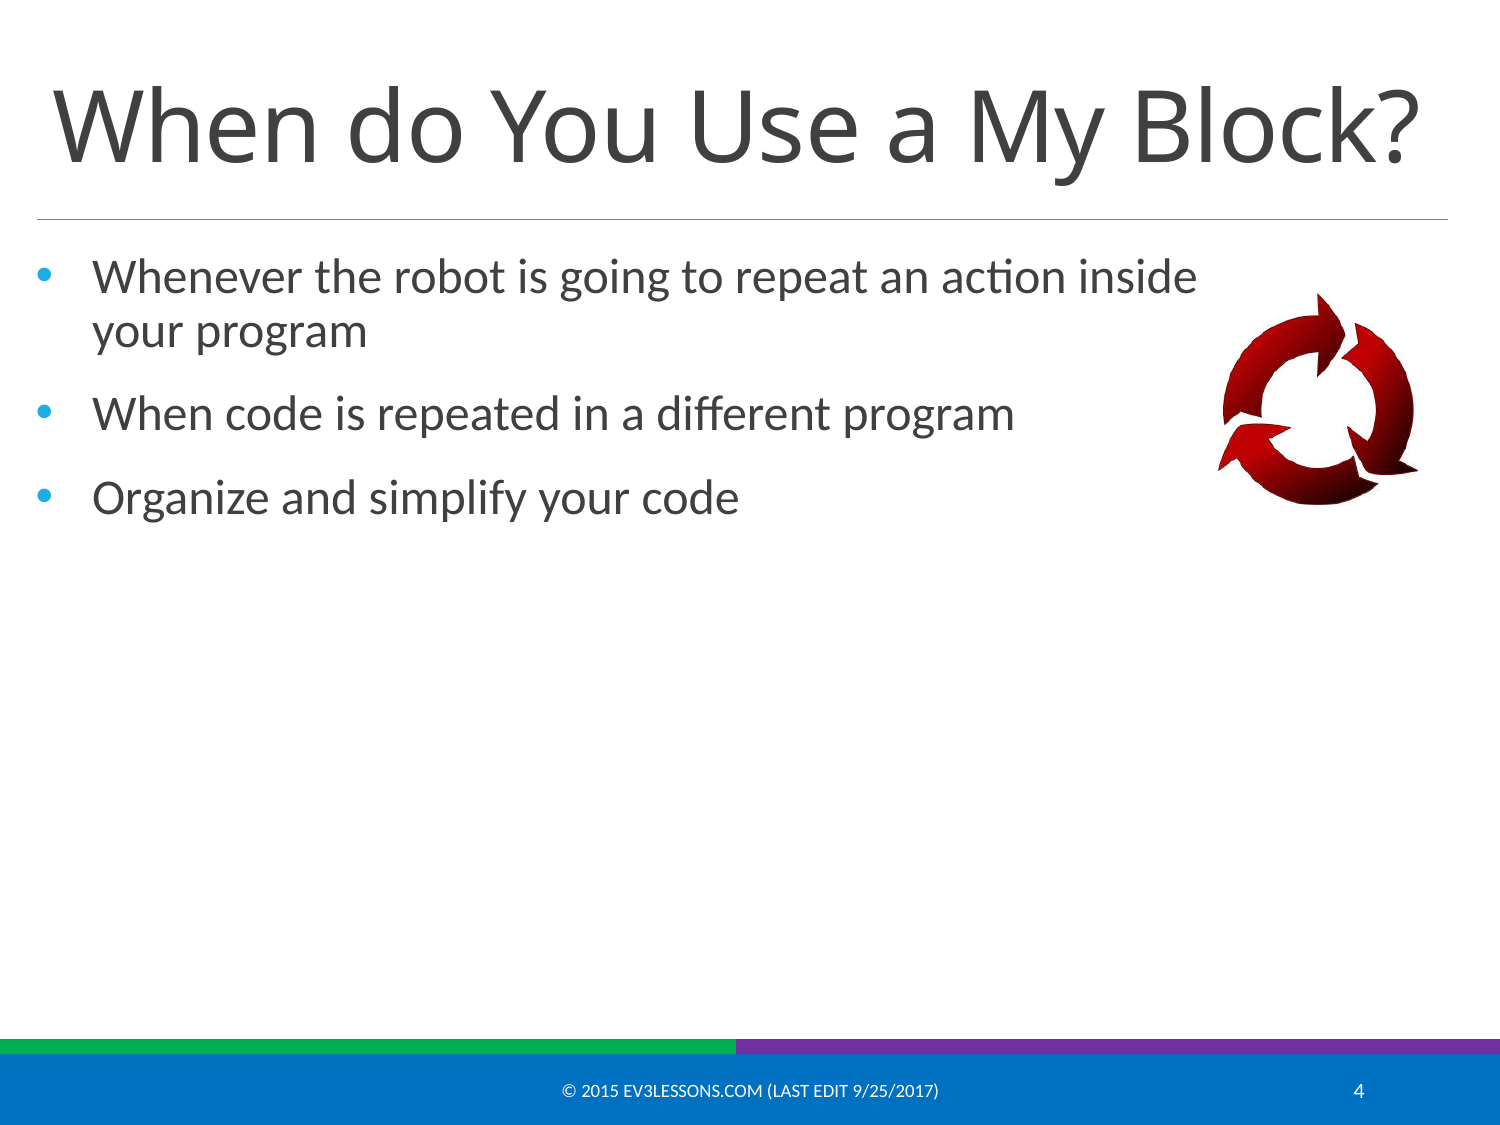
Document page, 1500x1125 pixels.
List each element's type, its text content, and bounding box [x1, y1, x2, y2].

picture [1217, 292, 1418, 505]
list Whenever the robot is going to repeat an action inside your program When code is repeated in a different program Organize and simplify your code [35, 243, 1240, 991]
title When do You Use a My Block? [37, 47, 1448, 191]
slide_number 4 [1218, 1059, 1380, 1120]
footer © 2015 EV3Lessons.com (Last Edit 9/25/2017) [453, 1059, 1047, 1120]
